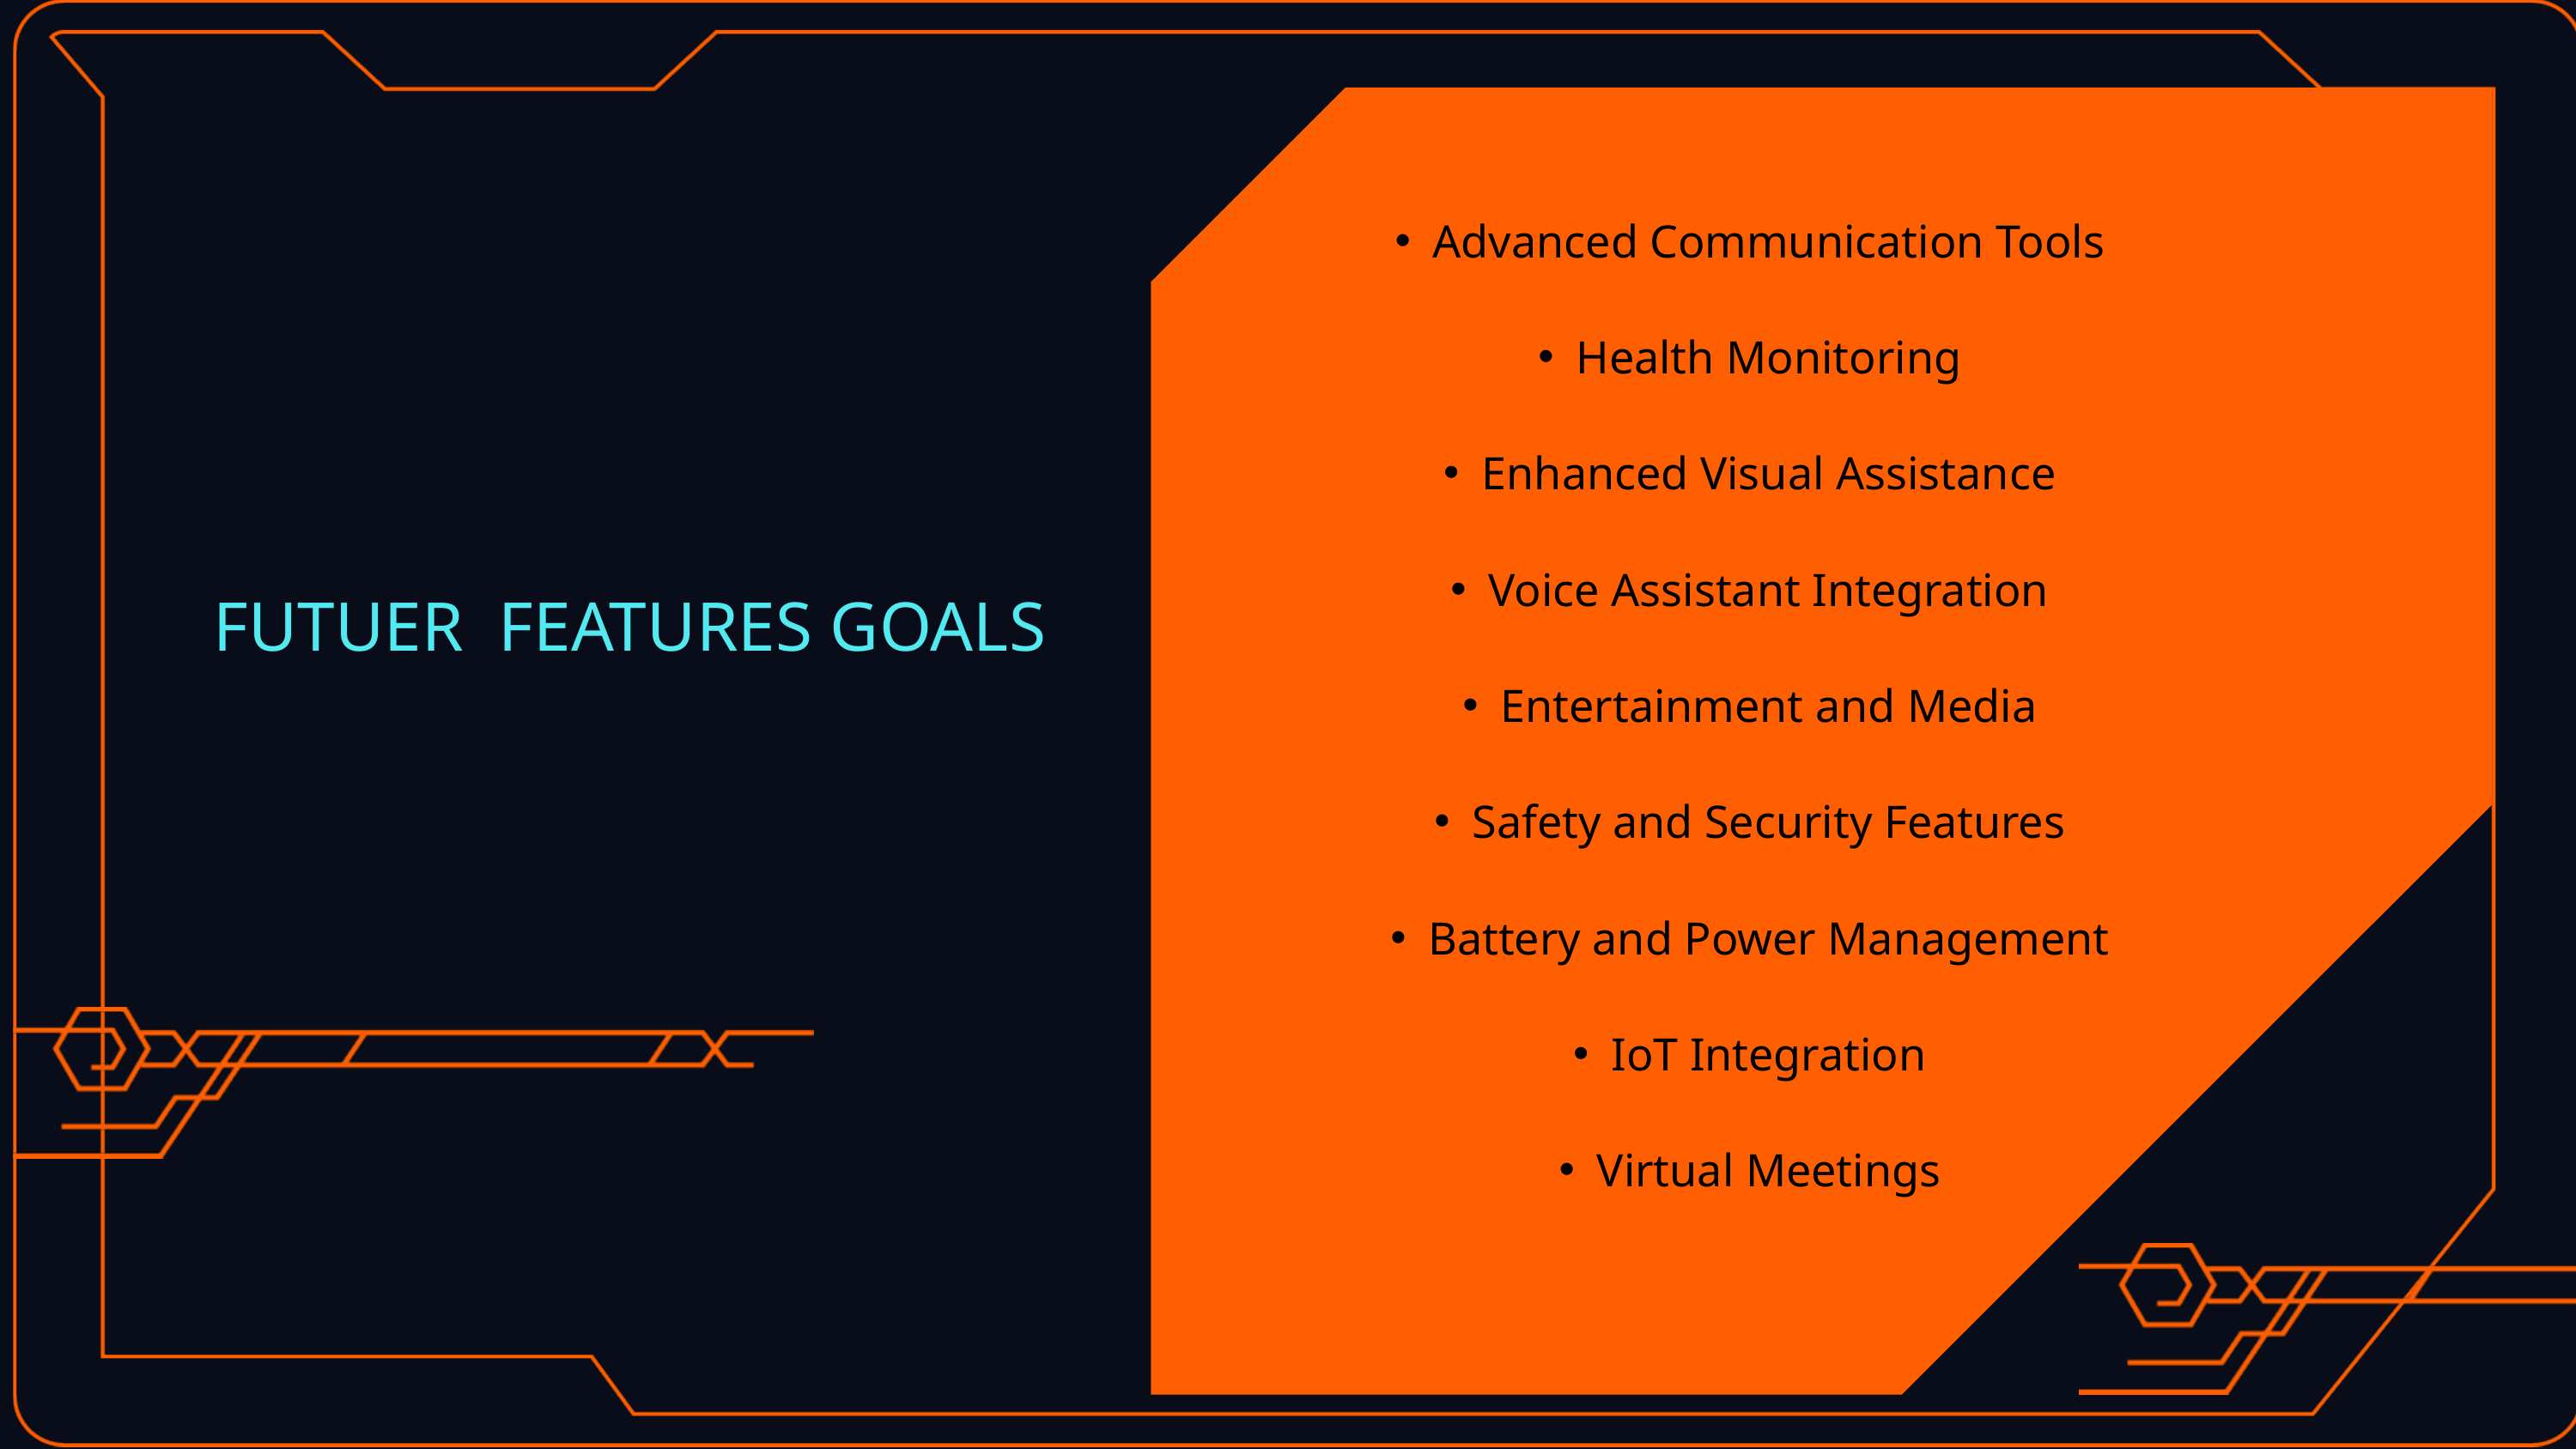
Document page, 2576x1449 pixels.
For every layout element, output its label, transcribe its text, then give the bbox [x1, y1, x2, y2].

text_box FUTUER FEATURES GOALS [139, 584, 1121, 665]
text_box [1167, 70, 2476, 1412]
text_box [13, 1007, 815, 1160]
text_box [2480, 1243, 2576, 1395]
text_box [13, 0, 2576, 1447]
